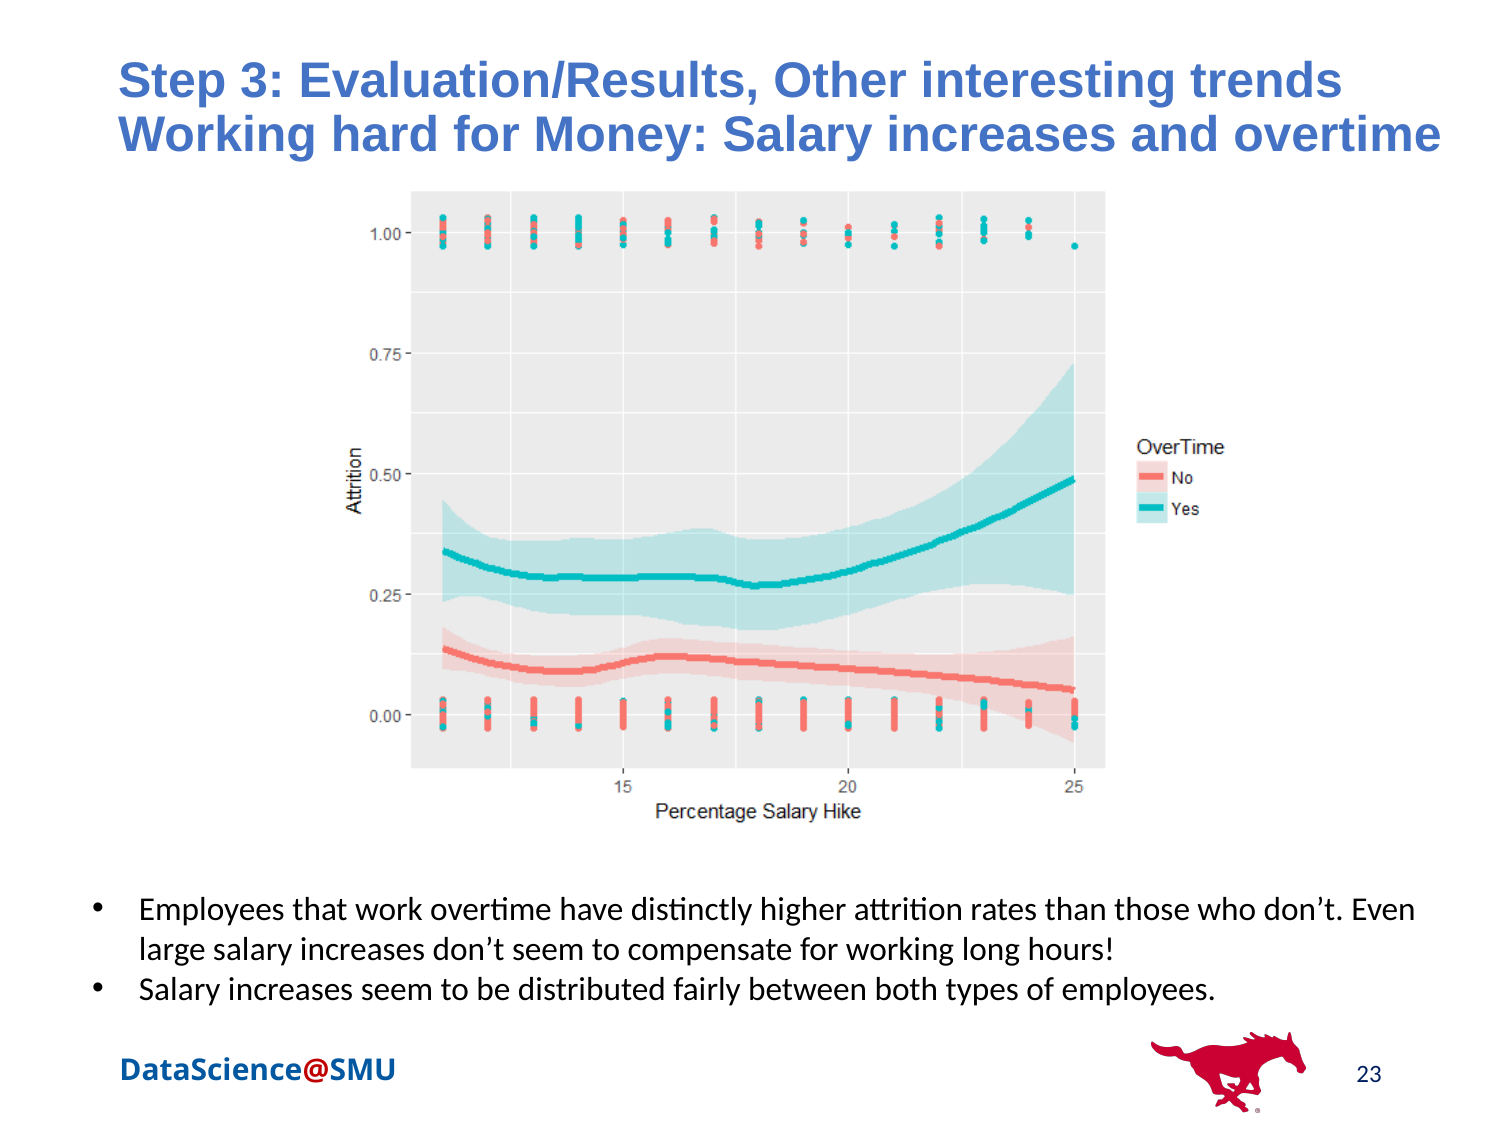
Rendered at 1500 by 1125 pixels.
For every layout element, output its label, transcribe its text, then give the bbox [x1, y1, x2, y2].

slide_number 23 [1059, 1042, 1397, 1103]
picture [1151, 1103, 1306, 1113]
title Step 3: Evaluation/Results, Other interesting trends Working hard for Money: Salary increases and overtime [103, 52, 1476, 165]
picture [1151, 1032, 1306, 1042]
picture [334, 182, 1245, 832]
text_box Employees that work overtime have distinctly higher attrition rates than those who don’t. Even large salary increases don’t seem to compensate for working long hours! Salary increases seem to be distributed fairly between both types of employees. [77, 879, 1476, 1015]
